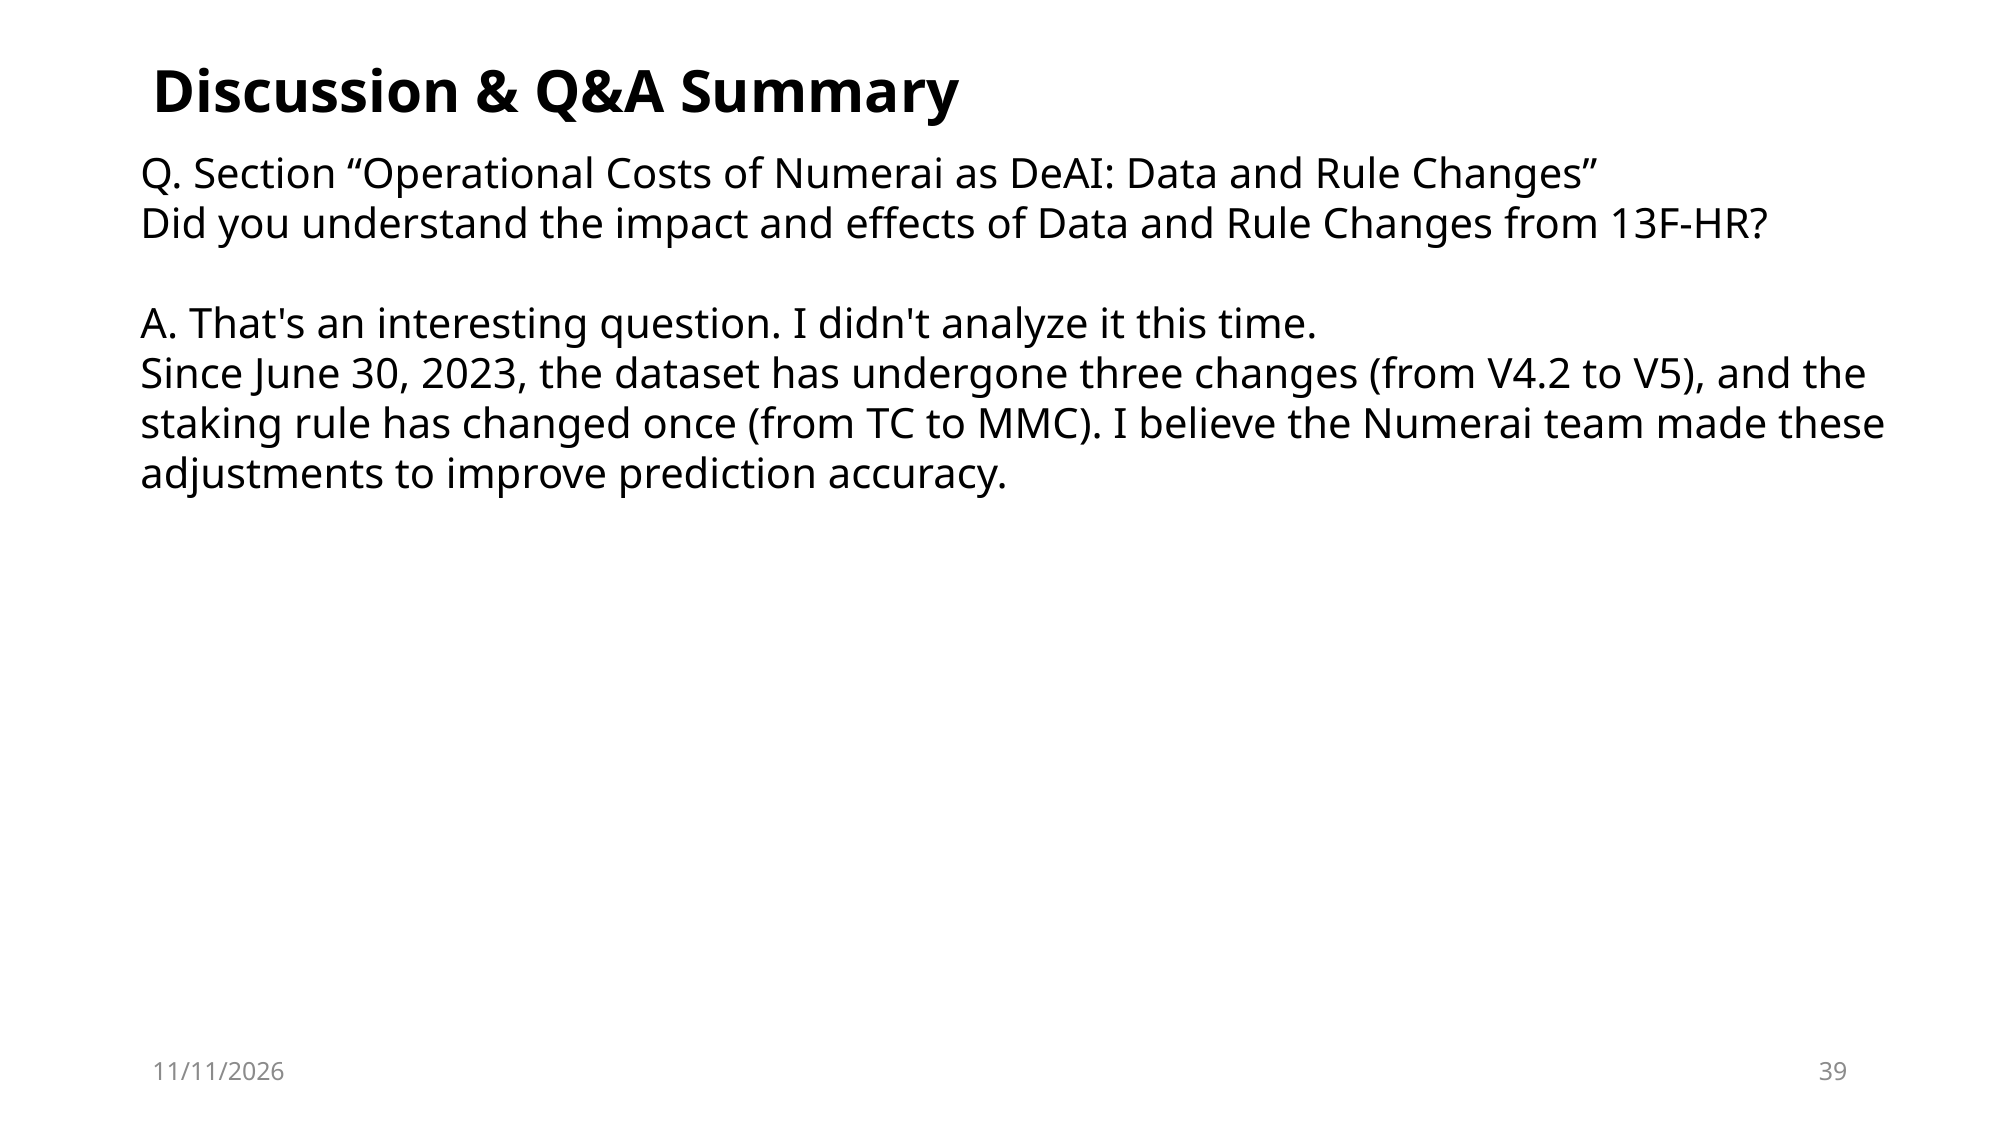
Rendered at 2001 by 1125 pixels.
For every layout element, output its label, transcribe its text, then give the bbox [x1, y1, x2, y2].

slide_number 39 [1412, 1042, 1863, 1103]
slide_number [137, 1042, 588, 1103]
title Discussion & Q&A Summary [137, 22, 1863, 138]
text_box Q. Section “Operational Costs of Numerai as DeAI: Data and Rule Changes” Did you understand the impact and effects of Data and Rule Changes from 13F-HR? A. That's an interesting question. I didn't analyze it this time. Since June 30, 2023, the dataset has undergone three changes (from V4.2 to V5), and the staking rule has changed once (from TC to MMC). I believe the Numerai team made these adjustments to improve prediction accuracy. [125, 138, 1934, 504]
